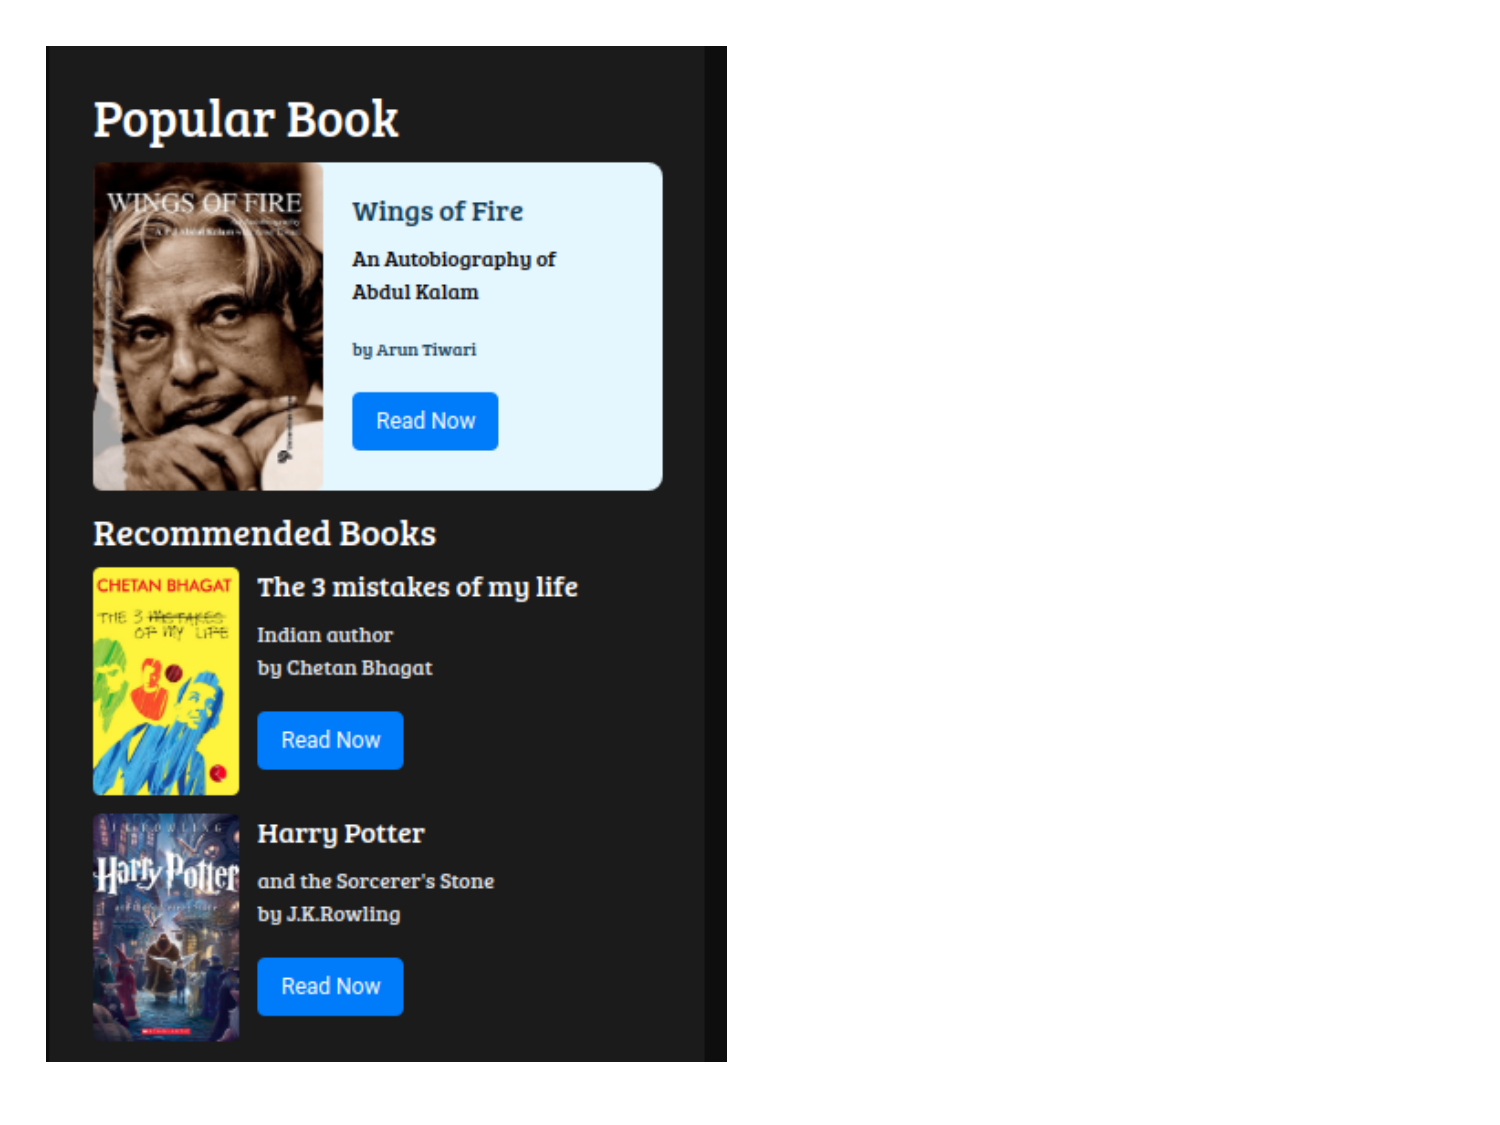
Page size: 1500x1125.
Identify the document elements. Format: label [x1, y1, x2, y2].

picture [46, 46, 727, 1063]
